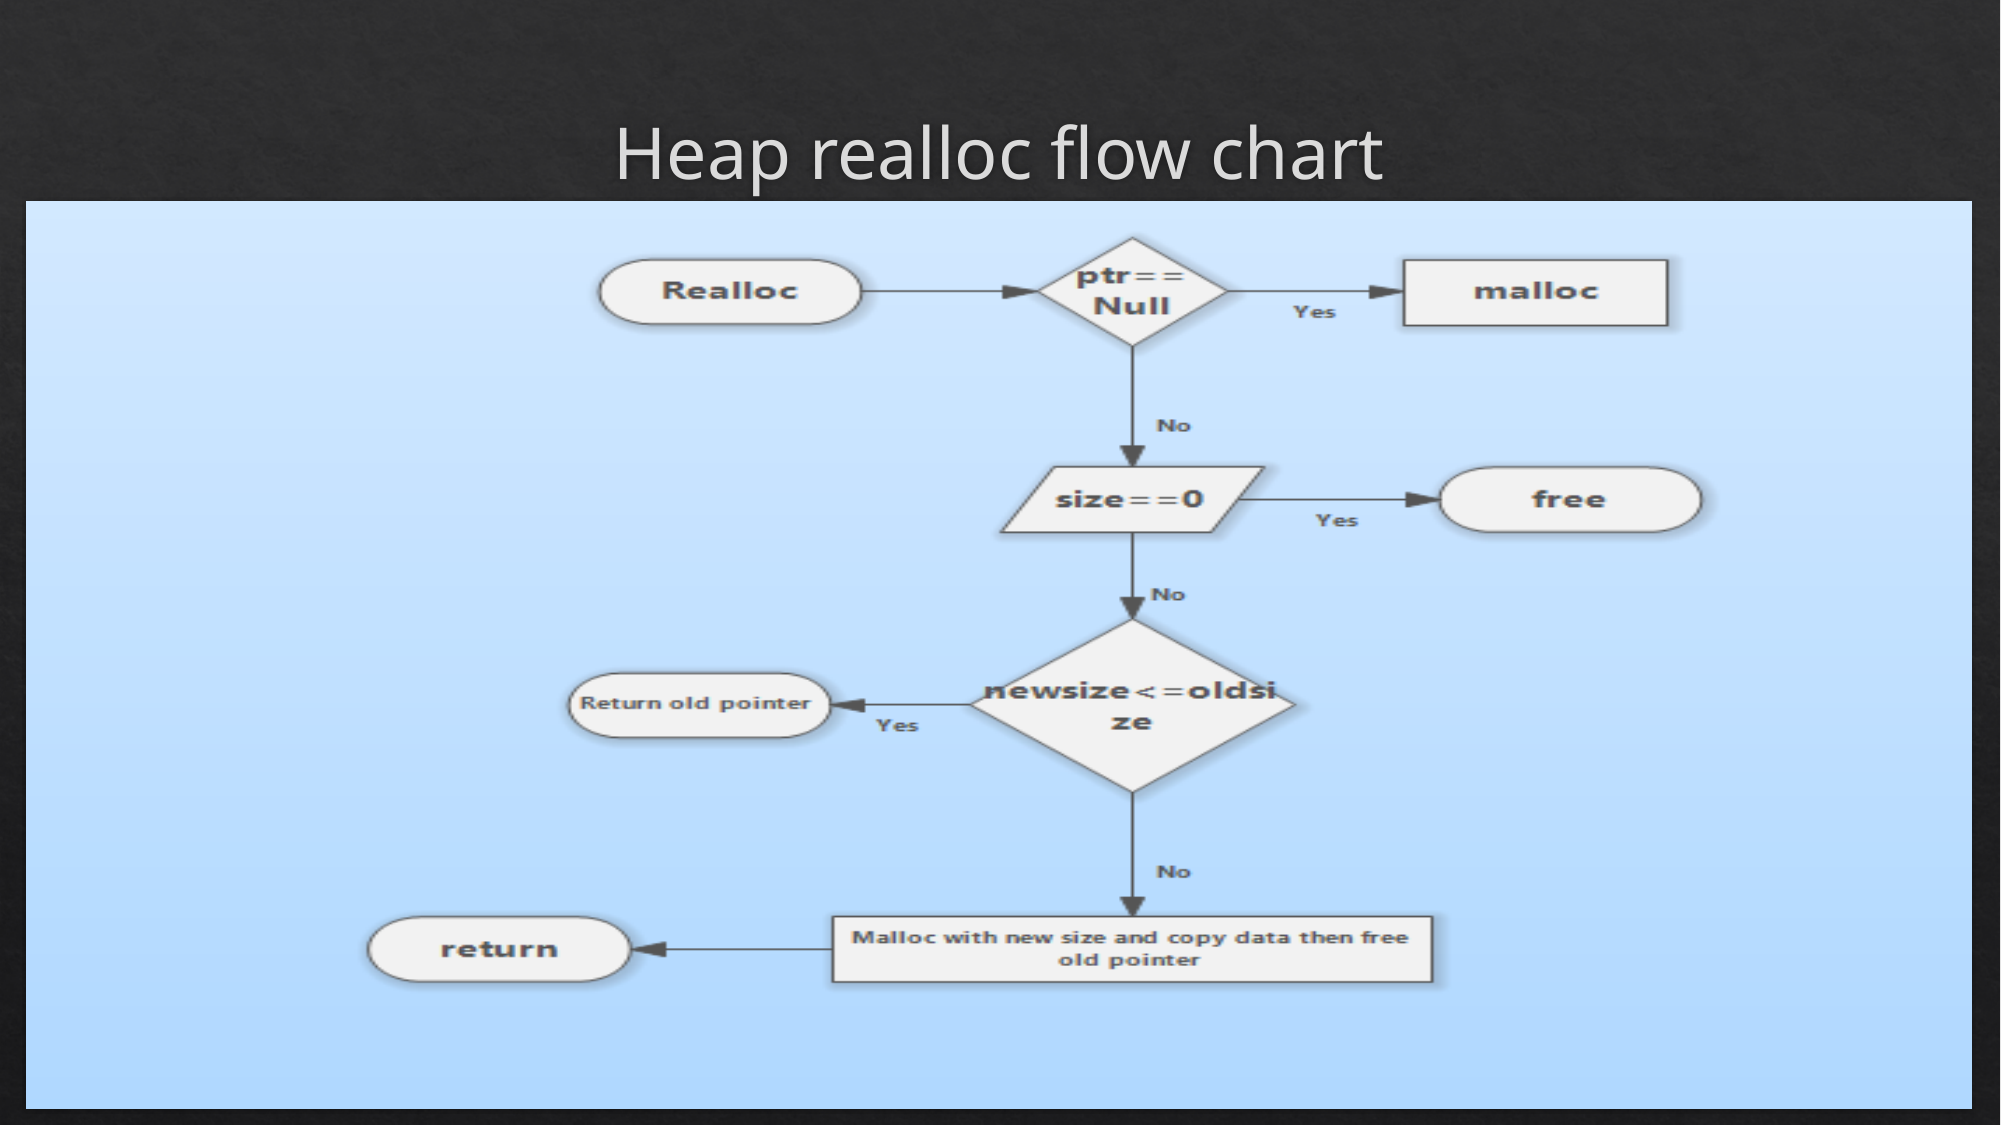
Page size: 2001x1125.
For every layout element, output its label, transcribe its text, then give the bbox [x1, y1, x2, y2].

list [26, 201, 1972, 1110]
title Heap realloc flow chart [149, 99, 1849, 197]
